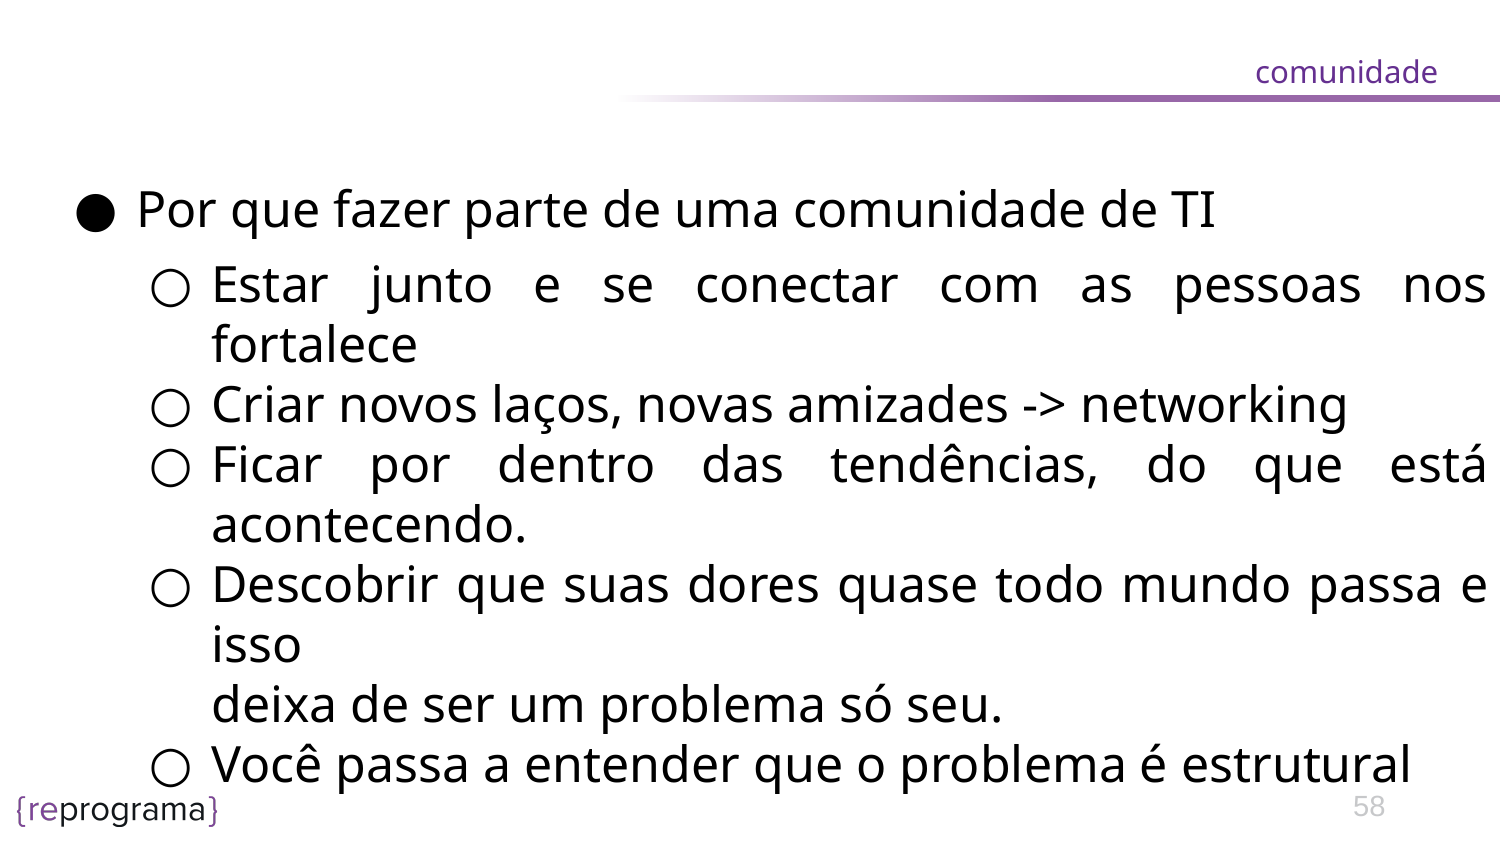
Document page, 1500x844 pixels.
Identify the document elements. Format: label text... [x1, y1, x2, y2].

picture [0, 779, 235, 844]
slide_number ‹#› [1059, 782, 1397, 827]
text_box [616, 95, 1500, 102]
text_box Por que fazer parte de uma comunidade de TI Estar junto e se conectar com as pessoas nos fortalece Criar novos laços, novas amizades -> networking Ficar por dentro das tendências, do que está acontecendo. Descobrir que suas dores quase todo mundo passa e isso deixa de ser um problema só seu. Você passa a entender que o problema é estrutural [50, 171, 1500, 632]
text_box comunidade [1181, 46, 1450, 95]
